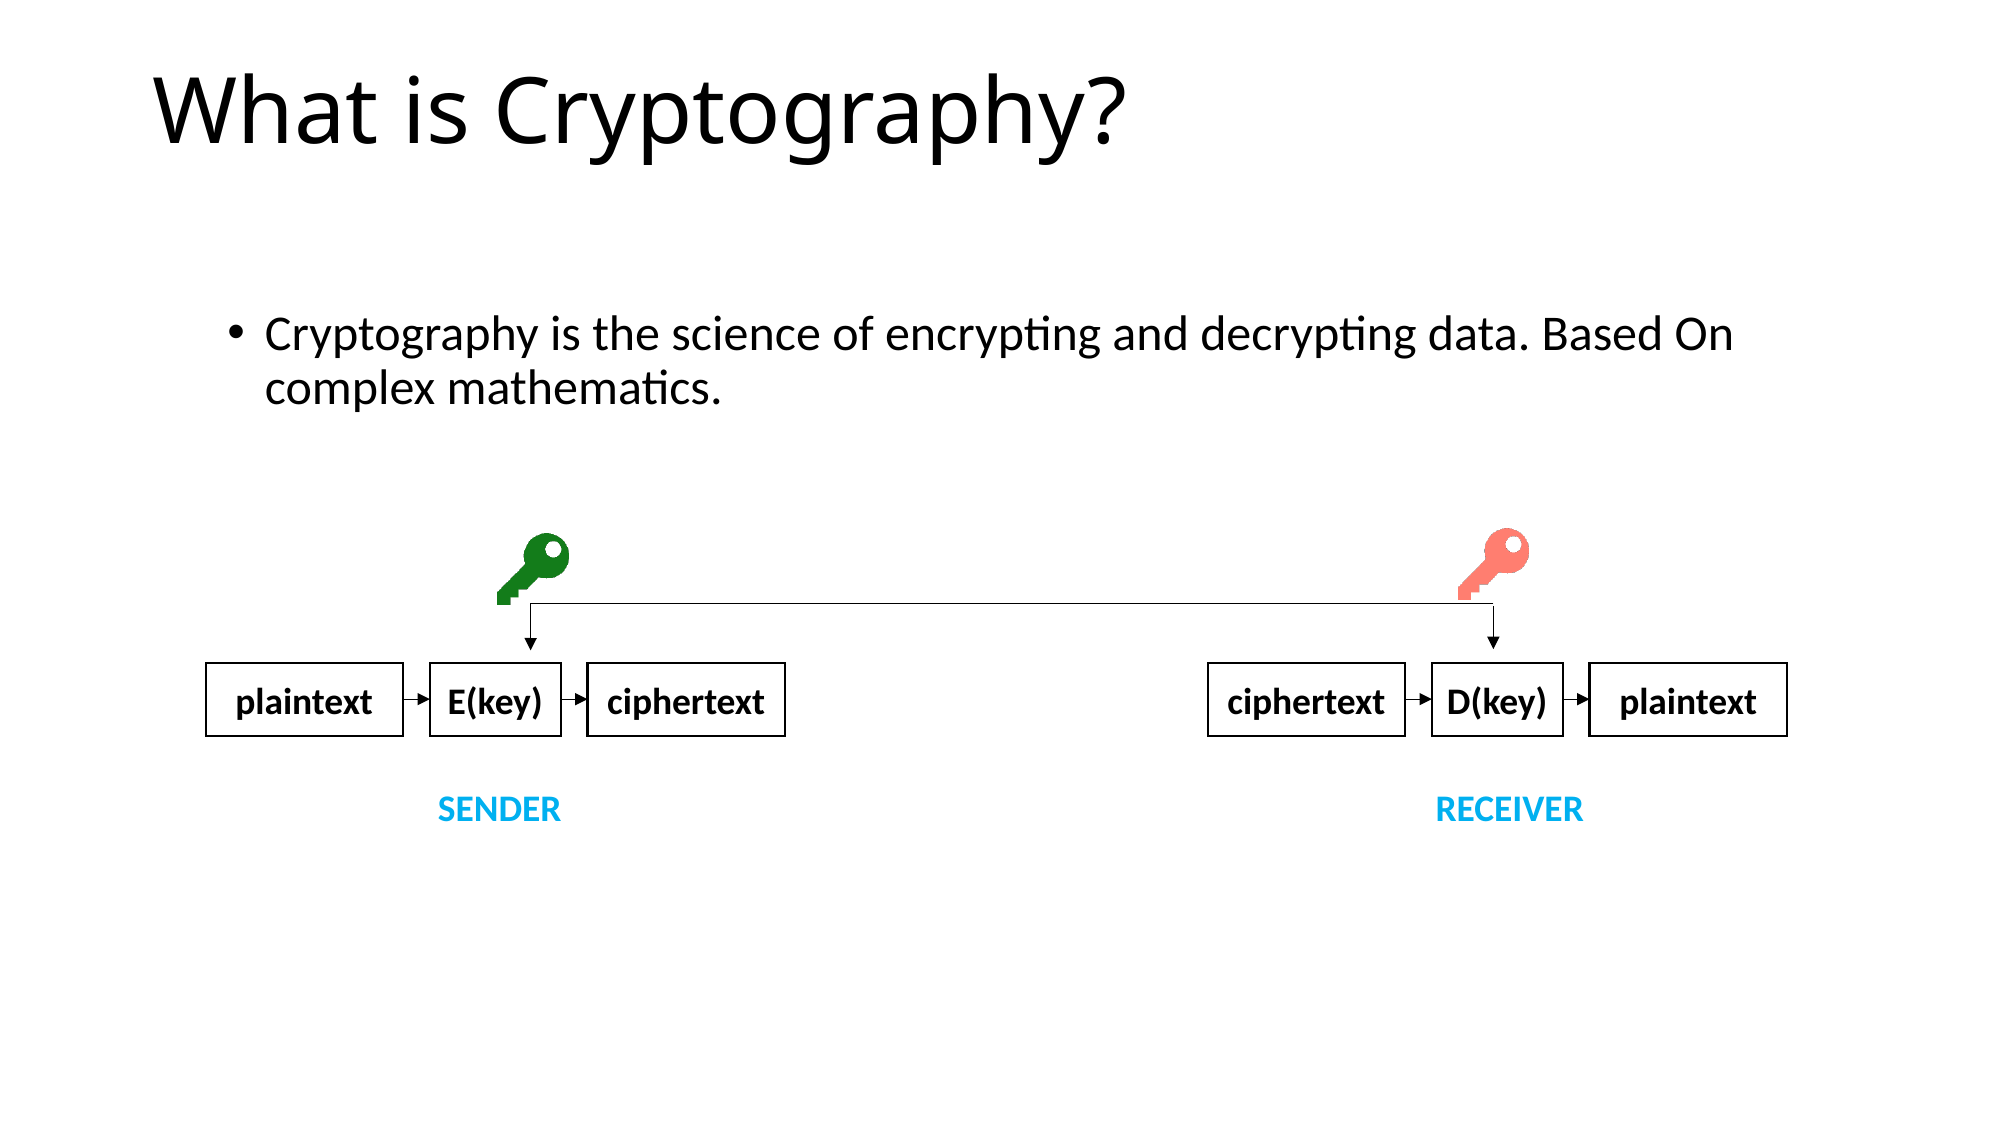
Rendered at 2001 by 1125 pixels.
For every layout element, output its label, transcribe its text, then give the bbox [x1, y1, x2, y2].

picture [1457, 528, 1529, 600]
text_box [530, 603, 1494, 651]
text_box SENDER [423, 776, 577, 836]
picture [497, 533, 569, 605]
text_box RECEIVER [1420, 776, 1599, 836]
text_box ciphertext [586, 662, 786, 737]
text_box D(key) [1431, 662, 1564, 737]
text_box ciphertext [1207, 662, 1406, 737]
text_box plaintext [205, 662, 404, 737]
text_box E(key) [429, 662, 562, 737]
title What is Cryptography? [137, 59, 1863, 278]
list Cryptography is the science of encrypting and decrypting data. Based On complex mathematics. [137, 299, 1863, 1014]
text_box plaintext [1588, 662, 1788, 737]
